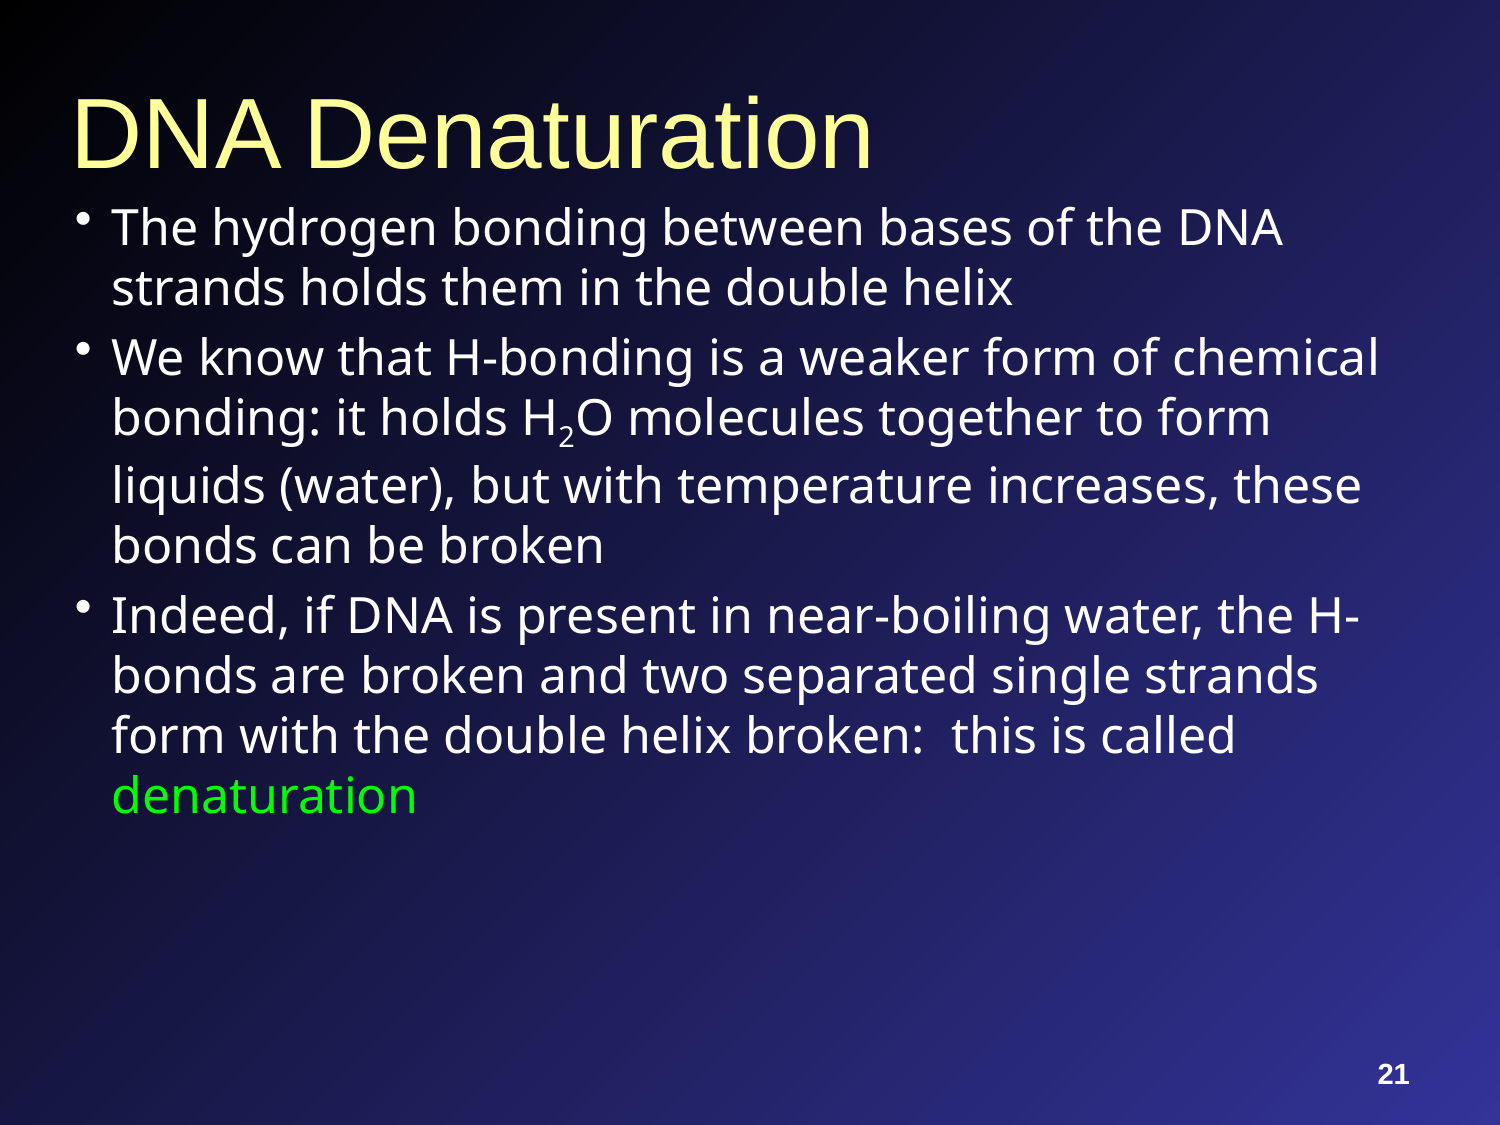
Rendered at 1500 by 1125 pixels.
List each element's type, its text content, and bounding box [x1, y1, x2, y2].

title DNA Denaturation [55, 59, 1435, 197]
slide_number 21 [1074, 1042, 1425, 1103]
list The hydrogen bonding between bases of the DNA strands holds them in the double helix We know that H-bonding is a weaker form of chemical bonding: it holds H2O molecules together to form liquids (water), but with temperature increases, these bonds can be broken Indeed, if DNA is present in near-boiling water, the H-bonds are broken and two separated single strands form with the double helix broken: this is called denaturation [59, 187, 1437, 1006]
